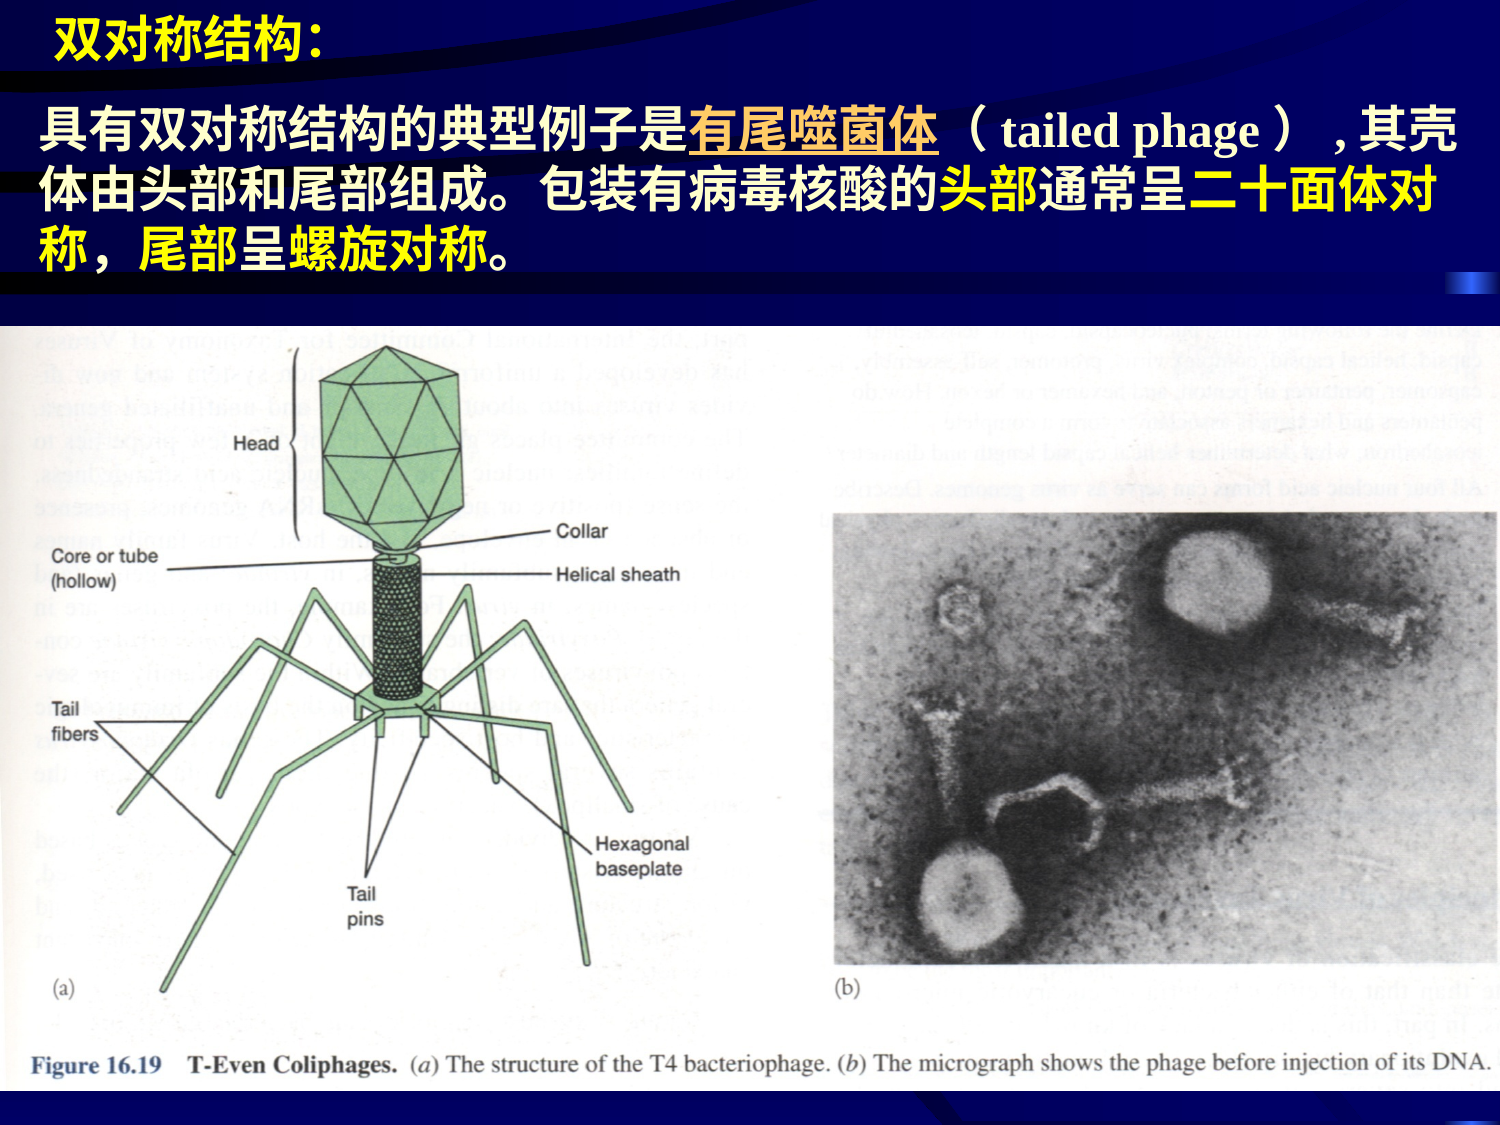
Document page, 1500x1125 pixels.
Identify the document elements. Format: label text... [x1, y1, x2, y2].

text_box 双对称结构： [38, 0, 369, 75]
picture [0, 326, 1500, 1092]
text_box 具有双对称结构的典型例子是有尾噬菌体（tailed phage）,其壳体由头部和尾部组成。包装有病毒核酸的头部通常呈二十面体对称，尾部呈螺旋对称。 [23, 90, 1477, 285]
